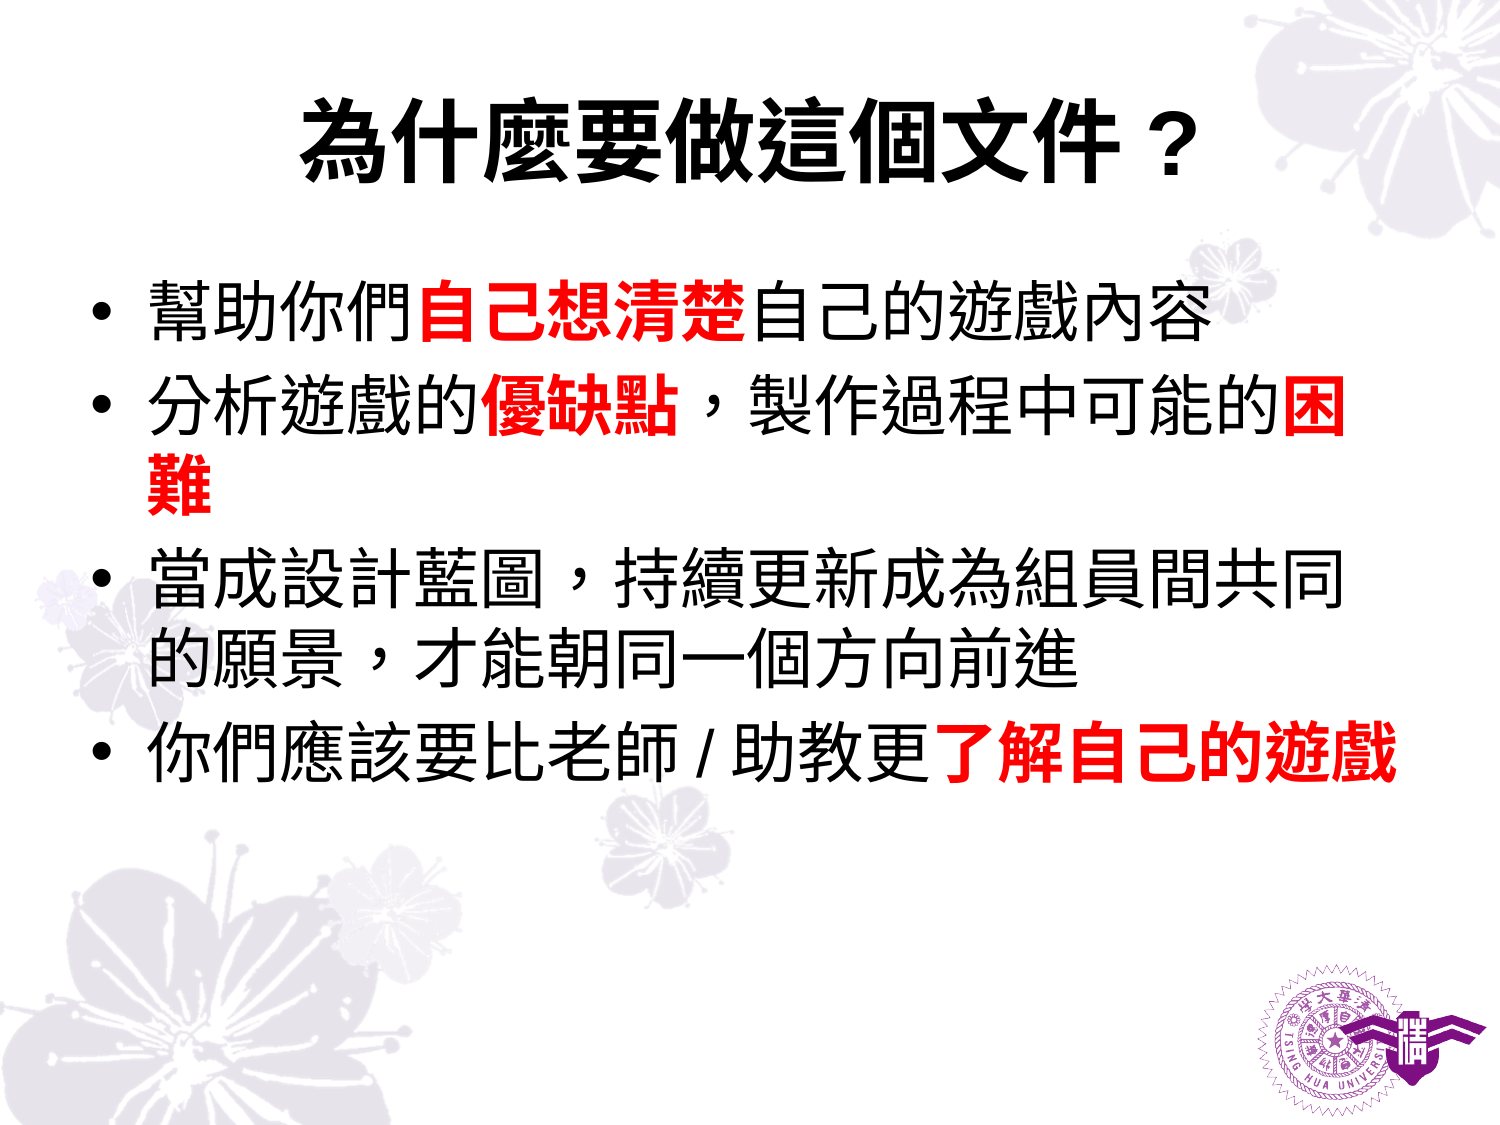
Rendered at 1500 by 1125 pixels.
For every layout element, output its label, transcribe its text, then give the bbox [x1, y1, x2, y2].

list 幫助你們自己想清楚自己的遊戲內容 分析遊戲的優缺點，製作過程中可能的困難 當成設計藍圖，持續更新成為組員間共同的願景，才能朝同一個方向前進 你們應該要比老師/助教更了解自己的遊戲 [75, 262, 1425, 1005]
title 為什麼要做這個文件? [75, 45, 1425, 233]
picture [0, 0, 1500, 1125]
